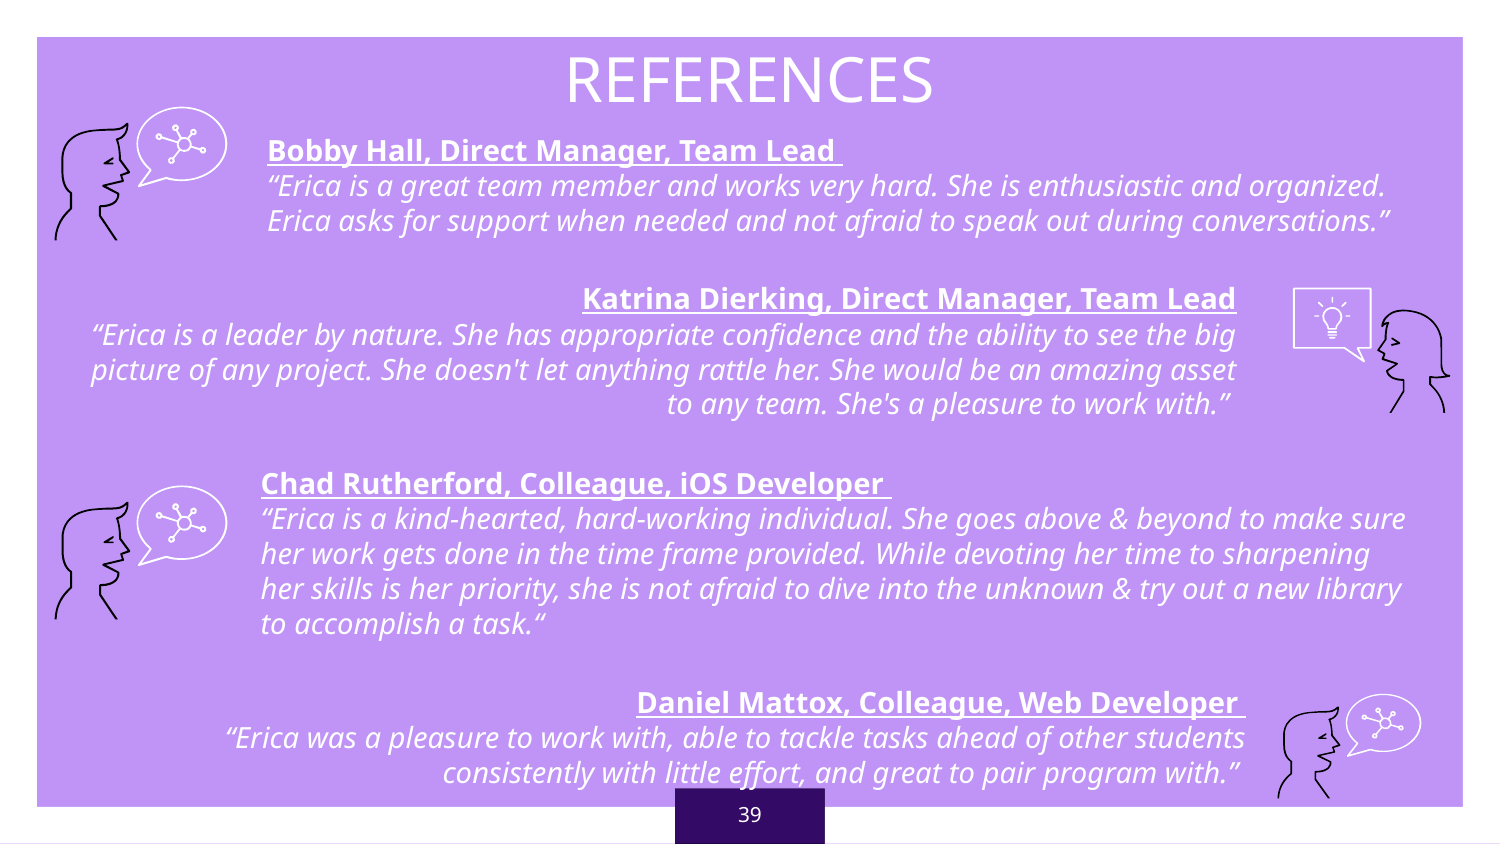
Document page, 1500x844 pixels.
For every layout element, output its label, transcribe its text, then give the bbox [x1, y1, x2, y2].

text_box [1292, 287, 1451, 414]
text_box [1277, 693, 1422, 799]
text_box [54, 106, 228, 241]
text_box Chad Rutherford, Colleague, iOS Developer “Erica is a kind-hearted, hard-working individual. She goes above & beyond to make sure her work gets done in the time frame provided. While devoting her time to sharpening her skills is her priority, she is not afraid to dive into the unknown & try out a new library to accomplish a task.“ [245, 457, 1423, 648]
text_box REFERENCES [42, 44, 1458, 131]
slide_number 39 [675, 797, 825, 844]
text_box Daniel Mattox, Colleague, Web Developer “Erica was a pleasure to work with, able to tackle tasks ahead of other students consistently with little effort, and great to pair program with.” [54, 677, 1262, 797]
text_box Katrina Dierking, Direct Manager, Team Lead “Erica is a leader by nature. She has appropriate confidence and the ability to see the big picture of any project. She doesn't let anything rattle her. She would be an amazing asset to any team. She's a pleasure to work with.” [74, 273, 1252, 429]
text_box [54, 485, 228, 620]
text_box Bobby Hall, Direct Manager, Team Lead “Erica is a great team member and works very hard. She is enthusiastic and organized. Erica asks for support when needed and not afraid to speak out during conversations.” [252, 124, 1422, 245]
